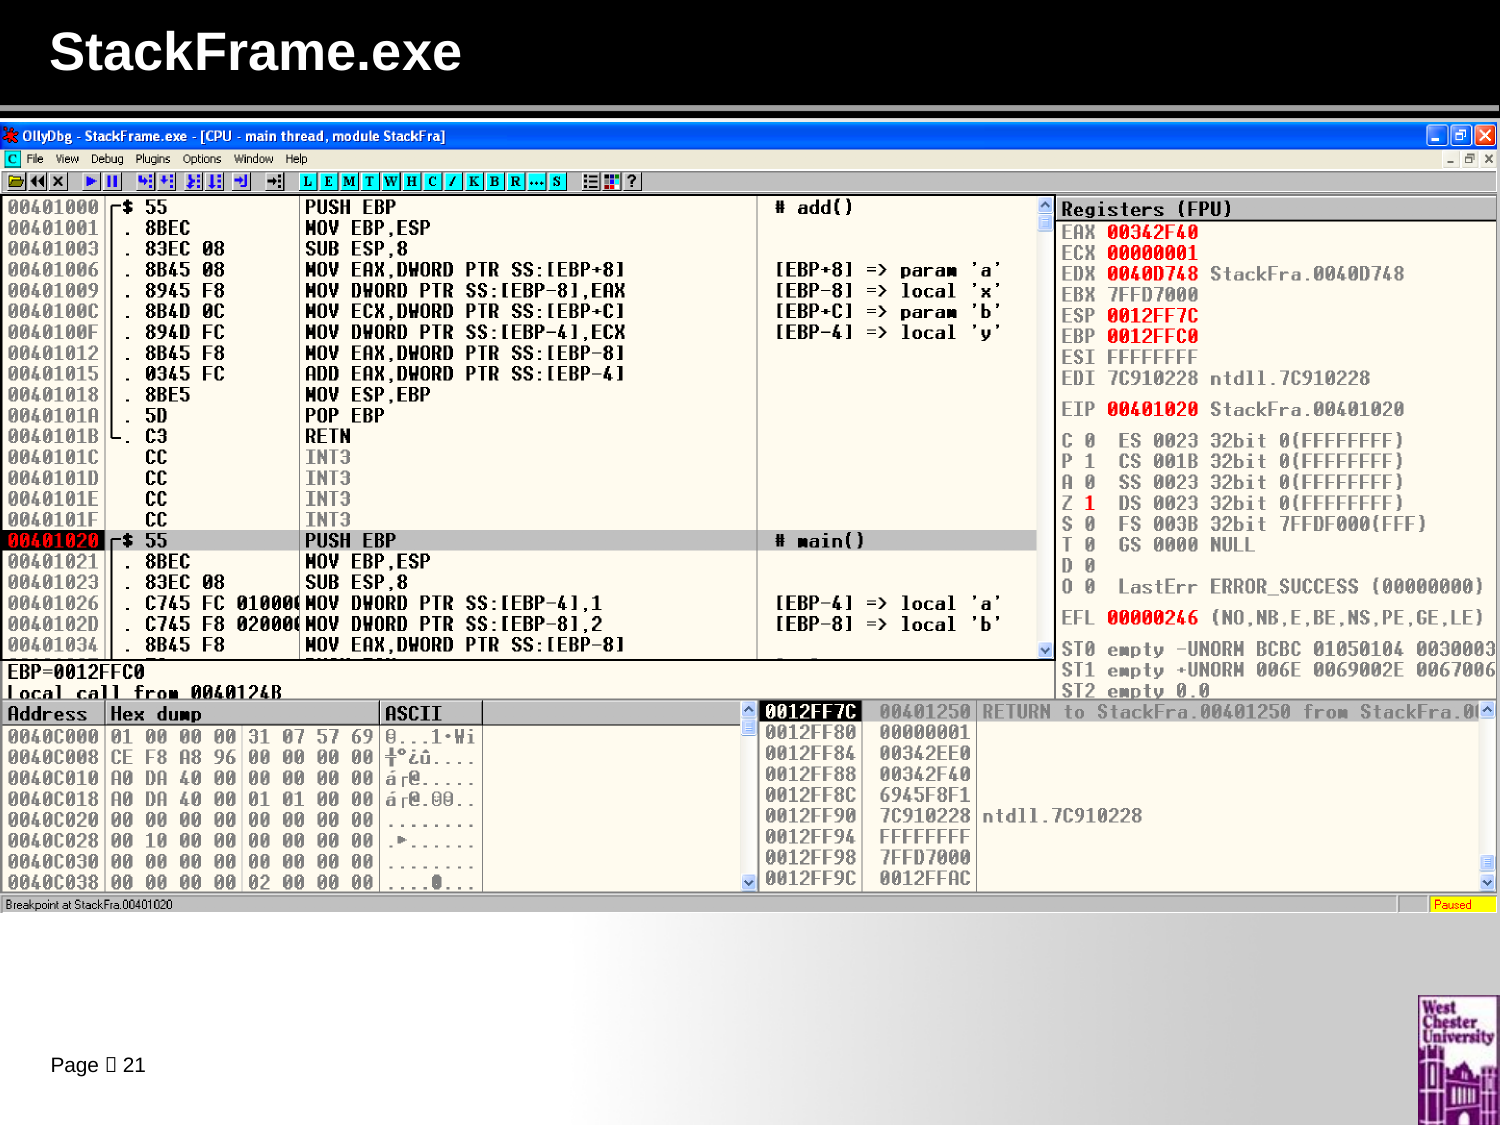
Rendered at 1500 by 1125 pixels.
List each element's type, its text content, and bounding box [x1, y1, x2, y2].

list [0, 122, 1497, 913]
picture [0, 0, 1500, 1125]
title StackFrame.exe [49, 16, 1447, 121]
